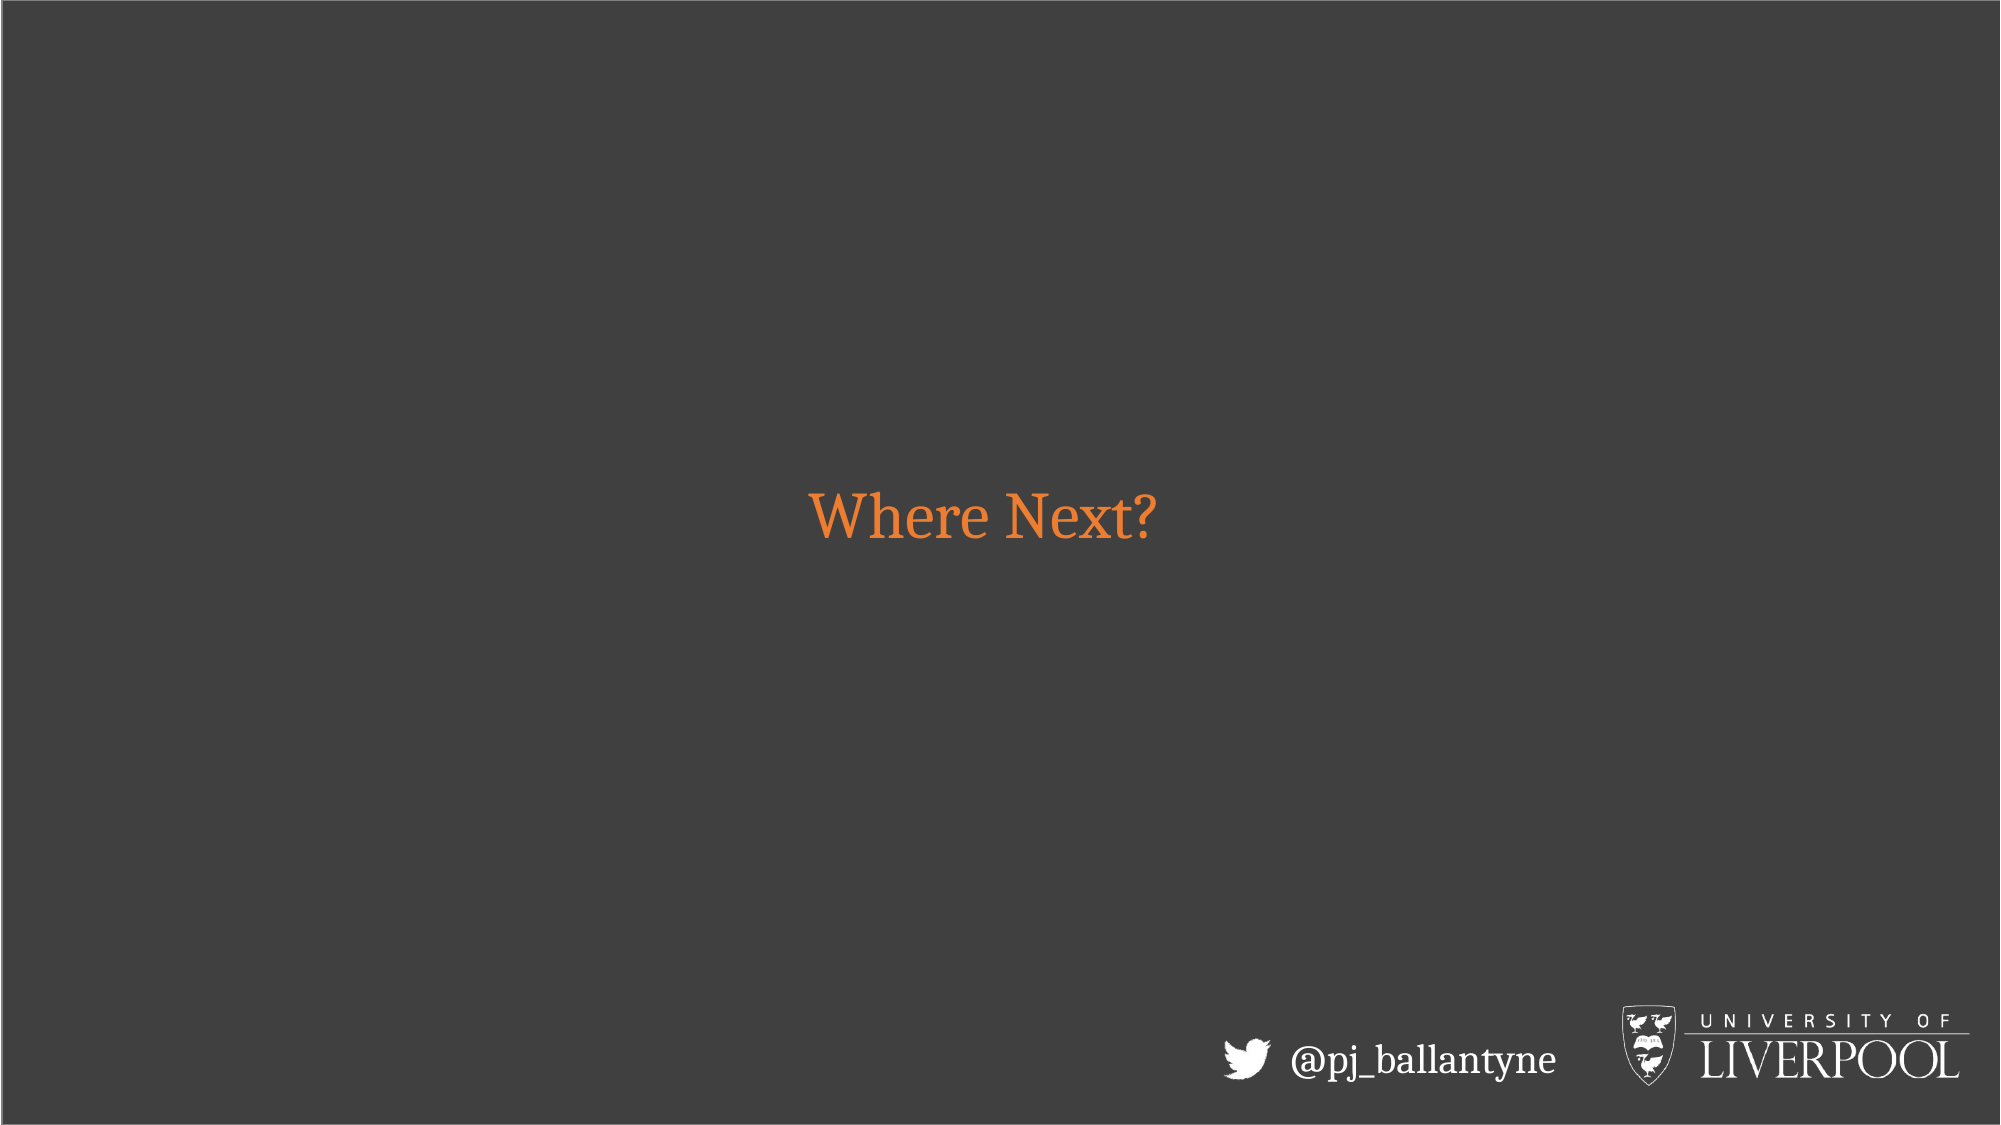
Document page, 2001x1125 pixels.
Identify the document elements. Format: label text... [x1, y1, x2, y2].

picture [1220, 1035, 1275, 1083]
text_box @pj_ballantyne [1274, 1024, 1608, 1090]
text_box Where Next? [794, 464, 1275, 559]
picture [1608, 964, 1982, 1125]
text_box [1, 0, 2000, 1125]
